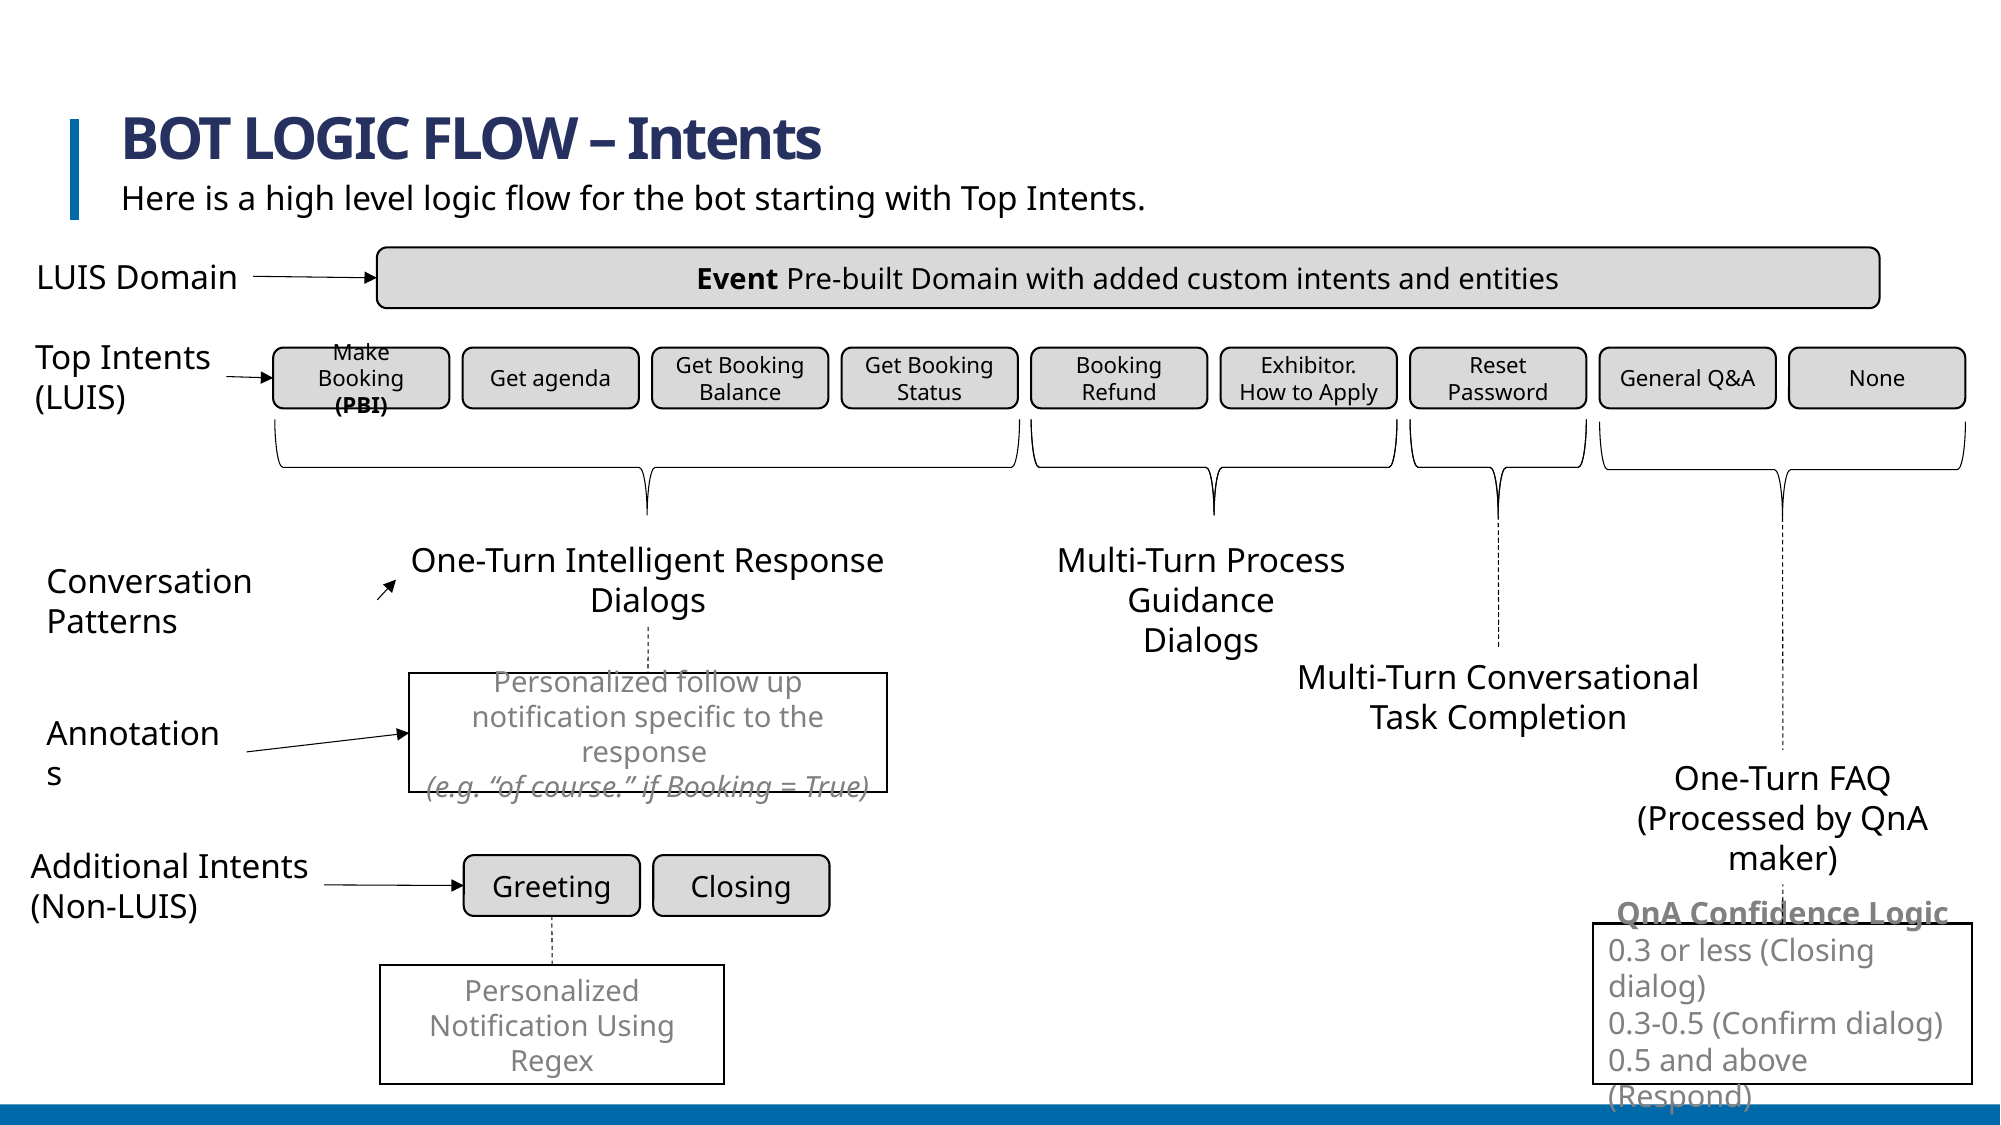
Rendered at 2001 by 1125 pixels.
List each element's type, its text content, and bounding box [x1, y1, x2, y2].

text_box Event Pre-built Domain with added custom intents and entities [375, 246, 1881, 310]
text_box Closing [652, 854, 831, 917]
text_box General Q&A [1598, 346, 1777, 410]
text_box One-Turn FAQ (Processed by QnA maker) [1574, 749, 1992, 885]
text_box Personalized follow up notification specific to the response (e.g. “of course.” if Booking = True) [408, 672, 888, 793]
text_box Booking Refund [1030, 346, 1209, 410]
text_box Personalized Notification Using Regex [379, 964, 725, 1085]
text_box Here is a high level logic flow for the bot starting with Top Intents. [106, 169, 1903, 273]
text_box Multi-Turn Conversational Task Completion [1278, 648, 1719, 744]
text_box Greeting [462, 854, 642, 917]
text_box [274, 419, 1021, 516]
text_box Conversation Patterns [31, 552, 378, 648]
text_box Get Booking Balance [651, 346, 830, 410]
text_box Additional Intents (Non-LUIS) [15, 837, 325, 933]
text_box None [1787, 346, 1967, 410]
text_box [1030, 419, 1398, 516]
text_box Reset Password [1409, 346, 1588, 410]
text_box Top Intents (LUIS) [20, 329, 227, 424]
text_box [1599, 421, 1966, 517]
text_box BOT LOGIC FLOW – Intents [106, 109, 904, 169]
text_box Exhibitor. How to Apply [1219, 346, 1398, 410]
text_box [0, 1103, 2000, 1125]
text_box [1409, 419, 1587, 515]
text_box Multi-Turn Process Guidance Dialogs [981, 532, 1422, 667]
text_box Annotations [31, 704, 247, 800]
text_box LUIS Domain [21, 248, 254, 304]
text_box Get Booking Status [840, 346, 1019, 410]
text_box QnA Confidence Logic 0.3 or less (Closing dialog) 0.3-0.5 (Confirm dialog) 0.5 and above (Respond) [1592, 922, 1973, 1085]
text_box One-Turn Intelligent Response Dialogs [395, 532, 901, 627]
text_box Make Booking (PBI) [272, 346, 451, 410]
text_box Get agenda [461, 346, 640, 410]
